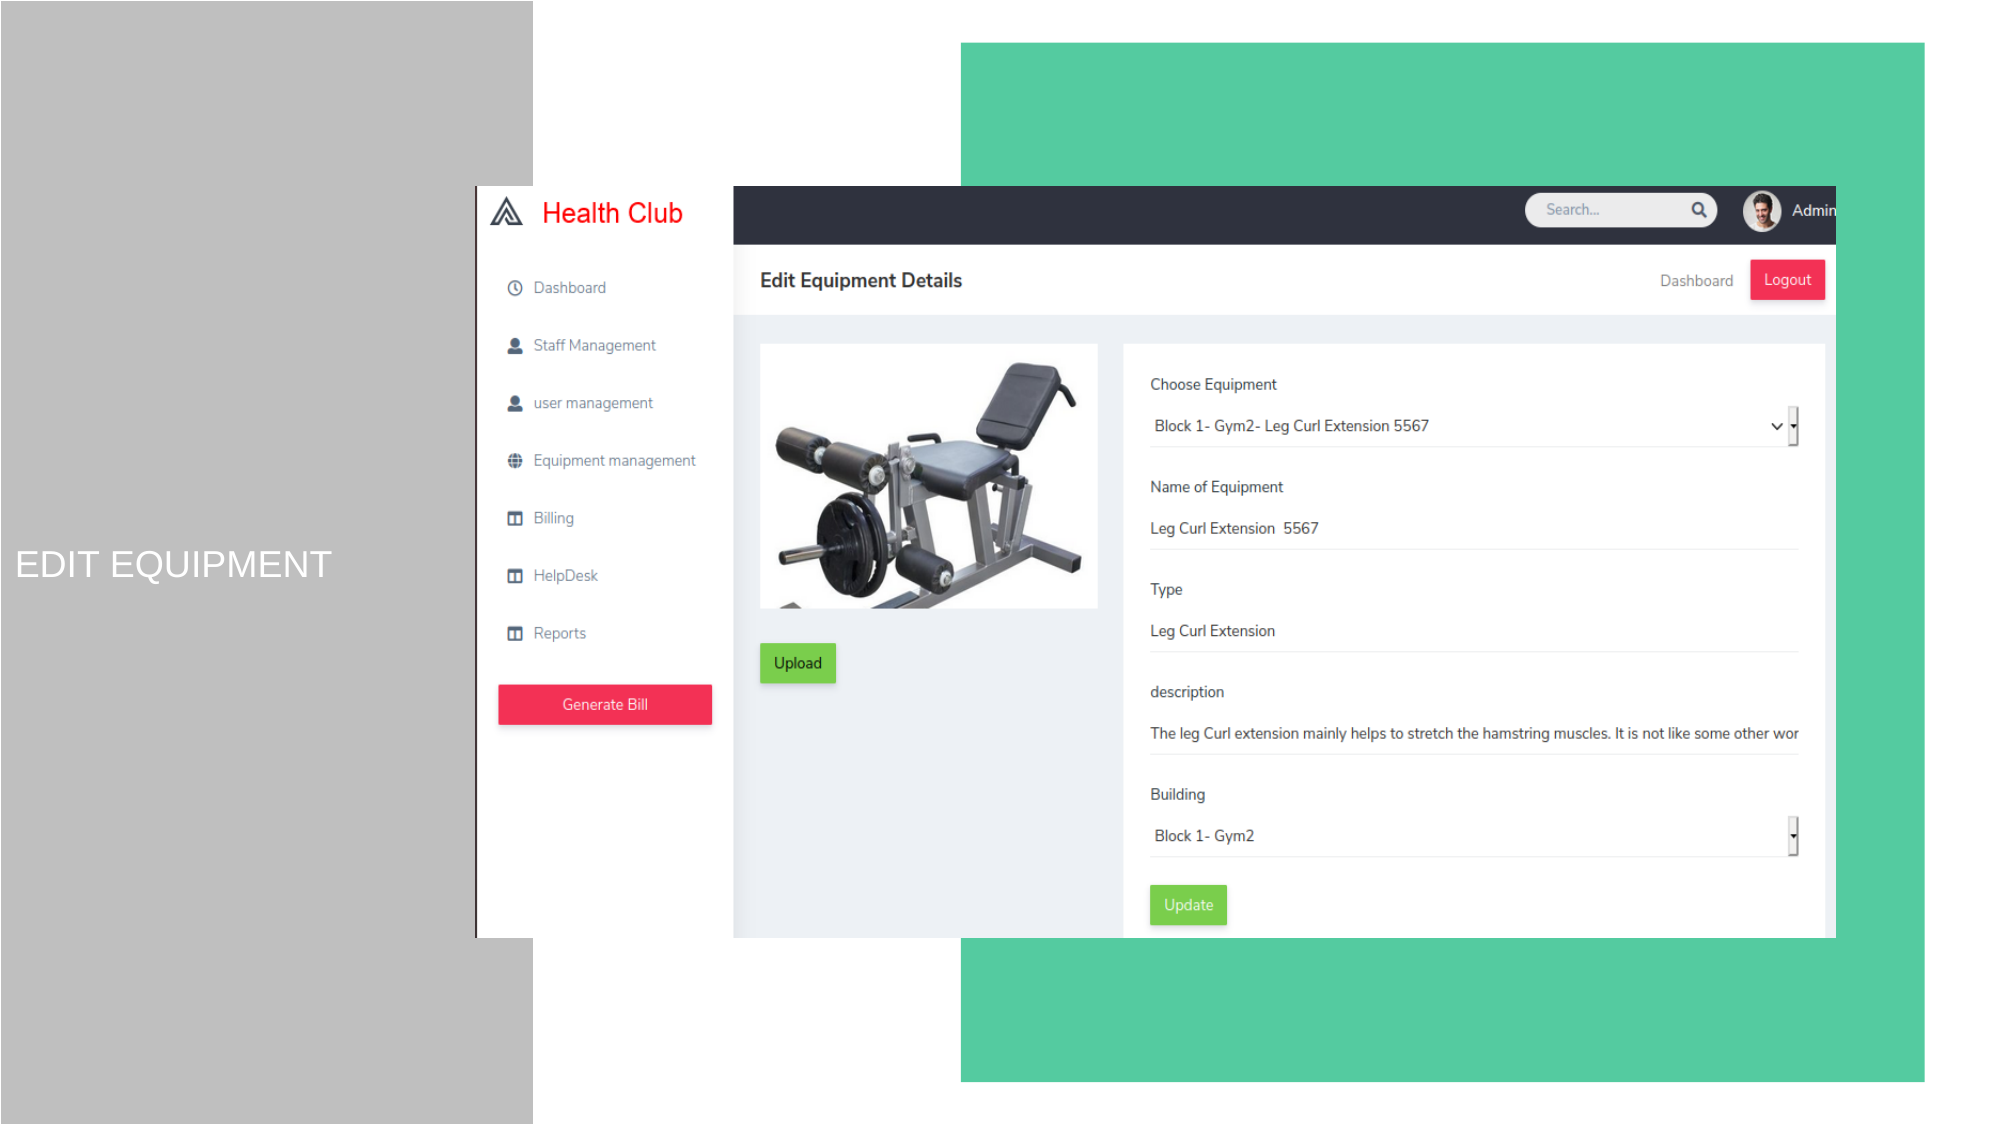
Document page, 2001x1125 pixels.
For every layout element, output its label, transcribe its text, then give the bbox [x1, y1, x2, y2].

text_box EDIT EQUIPMENT [0, 0, 535, 1125]
picture [475, 186, 1836, 938]
